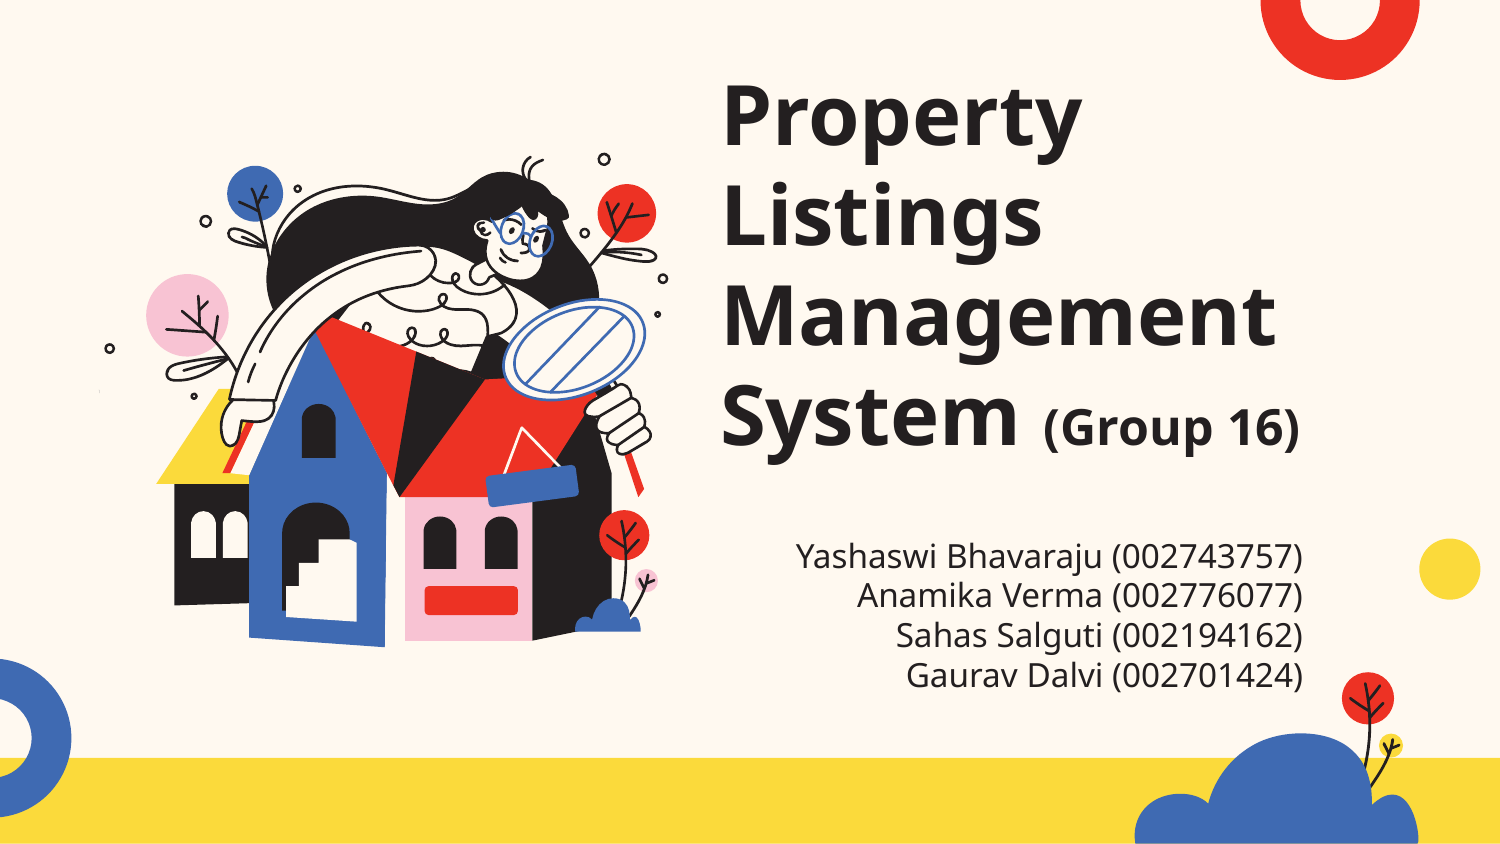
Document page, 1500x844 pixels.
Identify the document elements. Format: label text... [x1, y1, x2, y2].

subtitle Yashaswi Bhavaraju (002743757) Anamika Verma (002776077) Sahas Salguti (002194162) Gaurav Dalvi (002701424) [707, 519, 1319, 694]
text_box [98, 152, 669, 648]
title Property Listings Management System (Group 16) [704, 156, 1432, 477]
